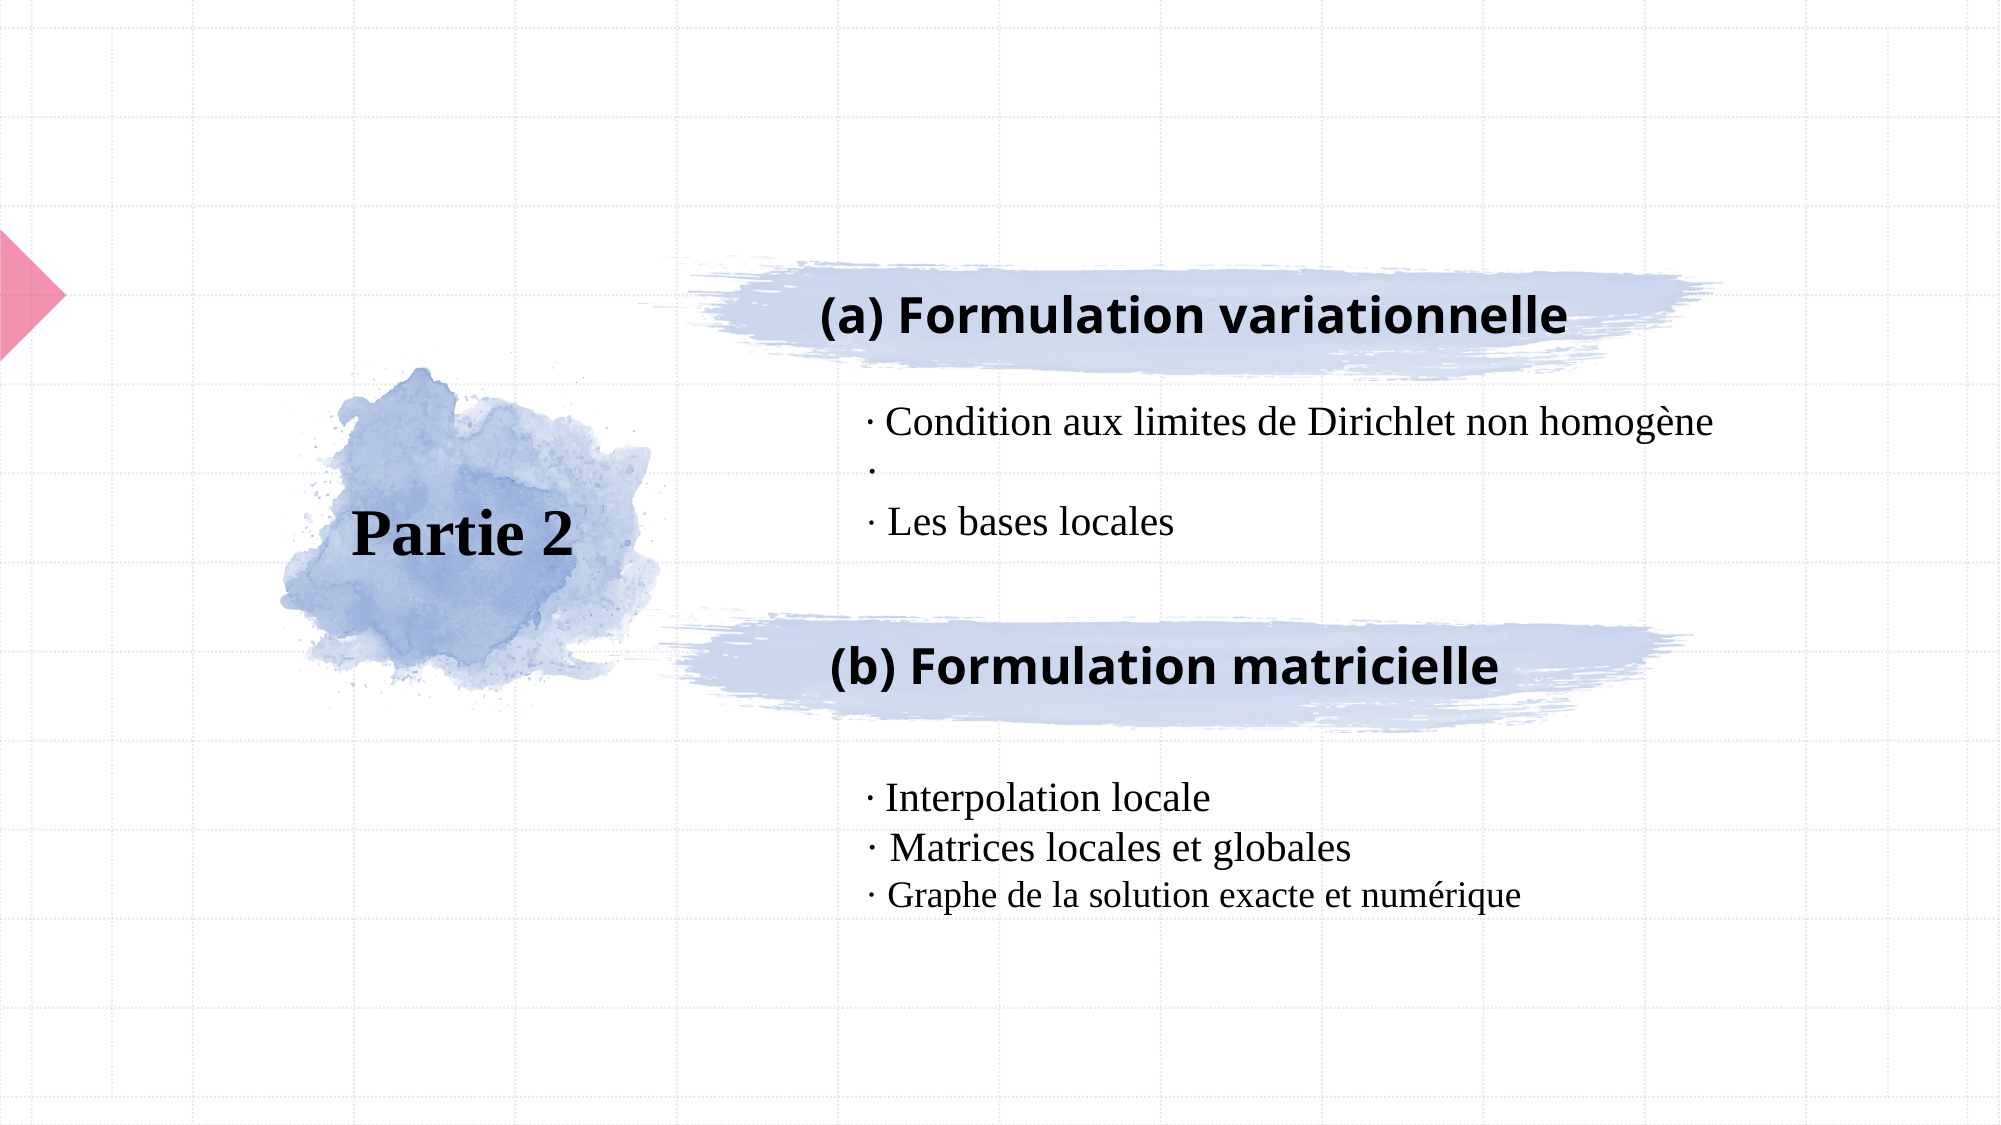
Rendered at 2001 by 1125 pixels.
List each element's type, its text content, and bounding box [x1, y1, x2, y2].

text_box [608, 596, 1741, 739]
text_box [637, 244, 1770, 387]
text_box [279, 345, 666, 713]
text_box · Interpolation locale · Matrices locales et globales · Graphe de la solution exacte et numérique [850, 762, 1854, 922]
